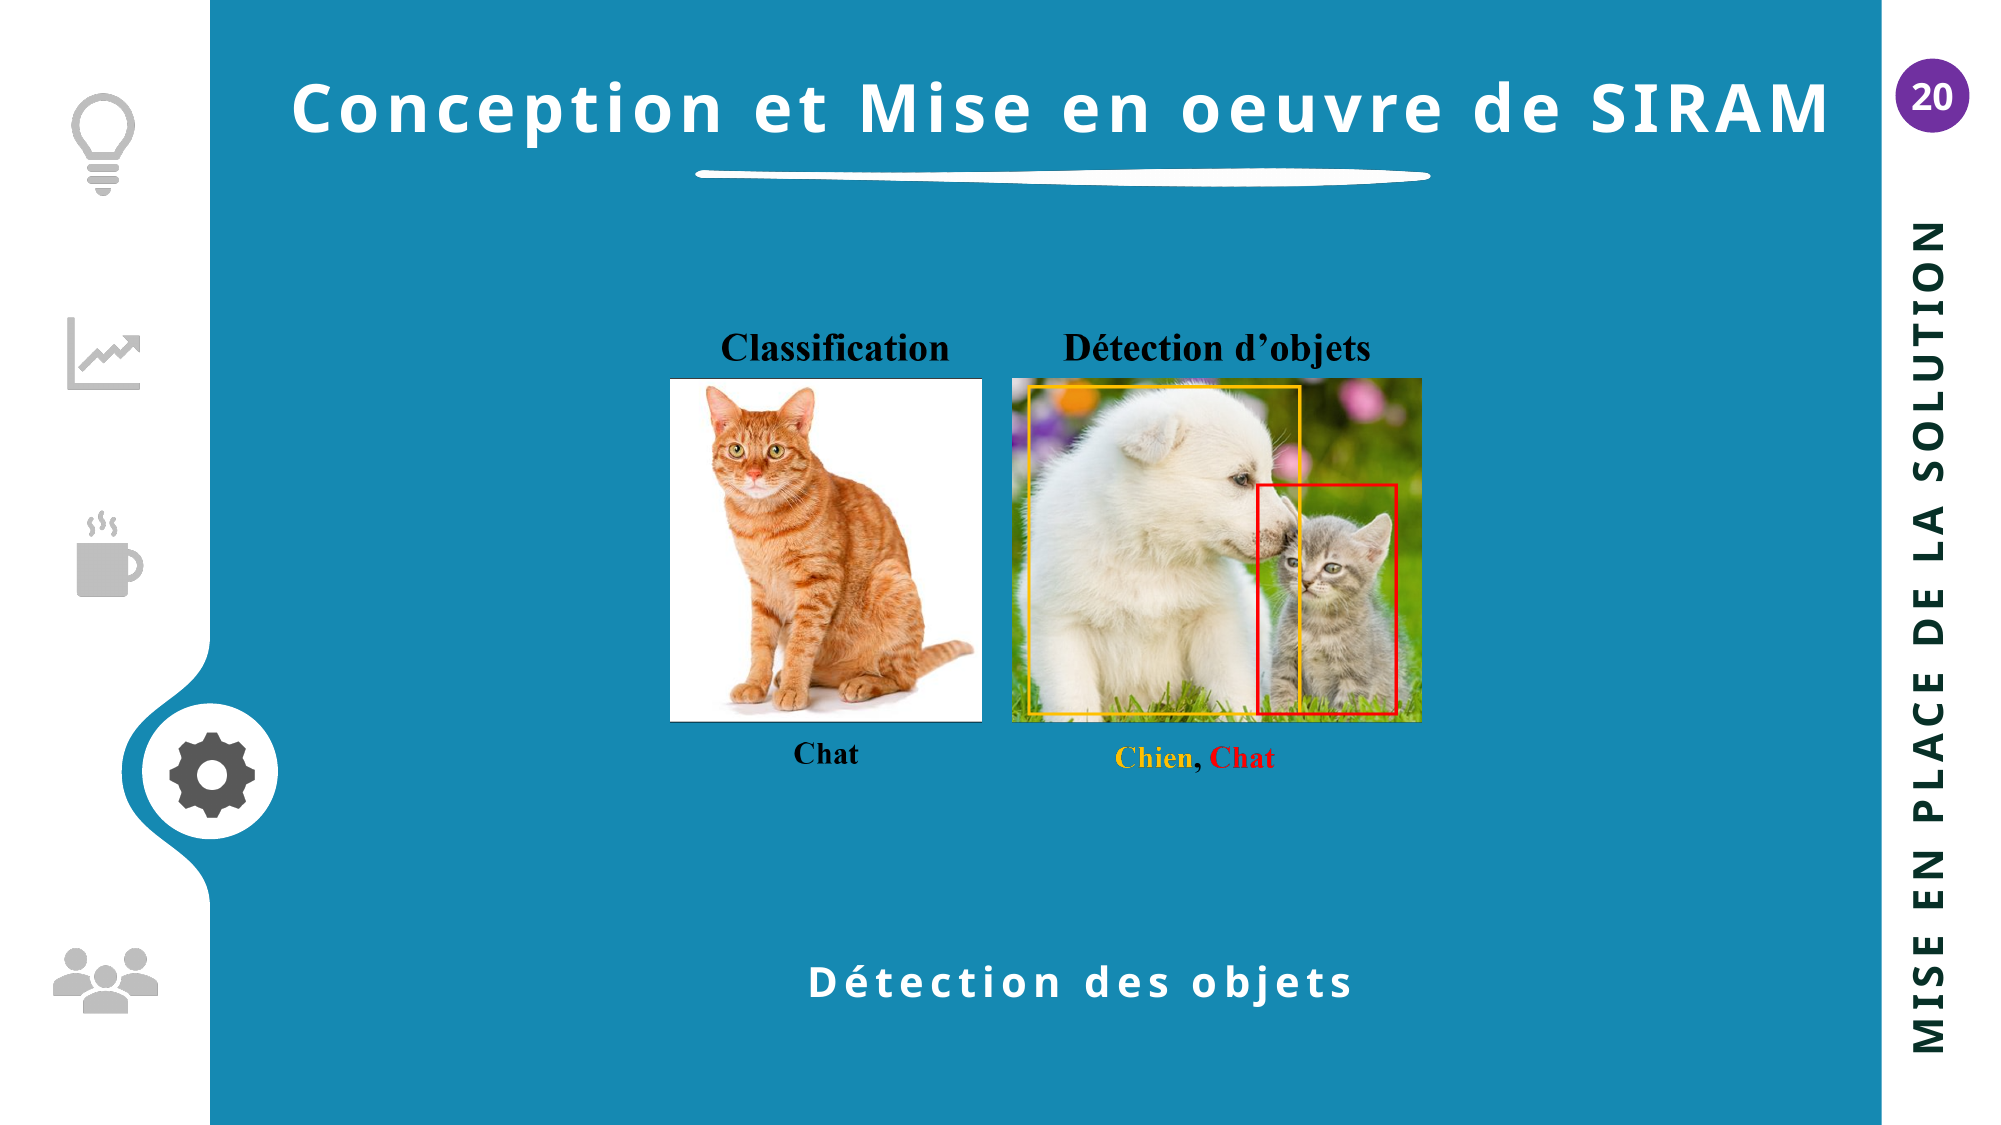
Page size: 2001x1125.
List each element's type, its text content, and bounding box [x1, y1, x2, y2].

picture [670, 310, 1422, 794]
picture [52, 303, 154, 404]
picture [45, 921, 165, 1040]
picture [59, 502, 161, 605]
text_box Conception et Mise en oeuvre de SIRAM [275, 58, 1848, 153]
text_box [142, 703, 278, 840]
text_box Détection des objets [792, 948, 1368, 1014]
picture [45, 715, 165, 835]
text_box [1881, 0, 2000, 1125]
picture [695, 158, 1430, 197]
picture [45, 86, 161, 203]
text_box [0, 0, 211, 1125]
